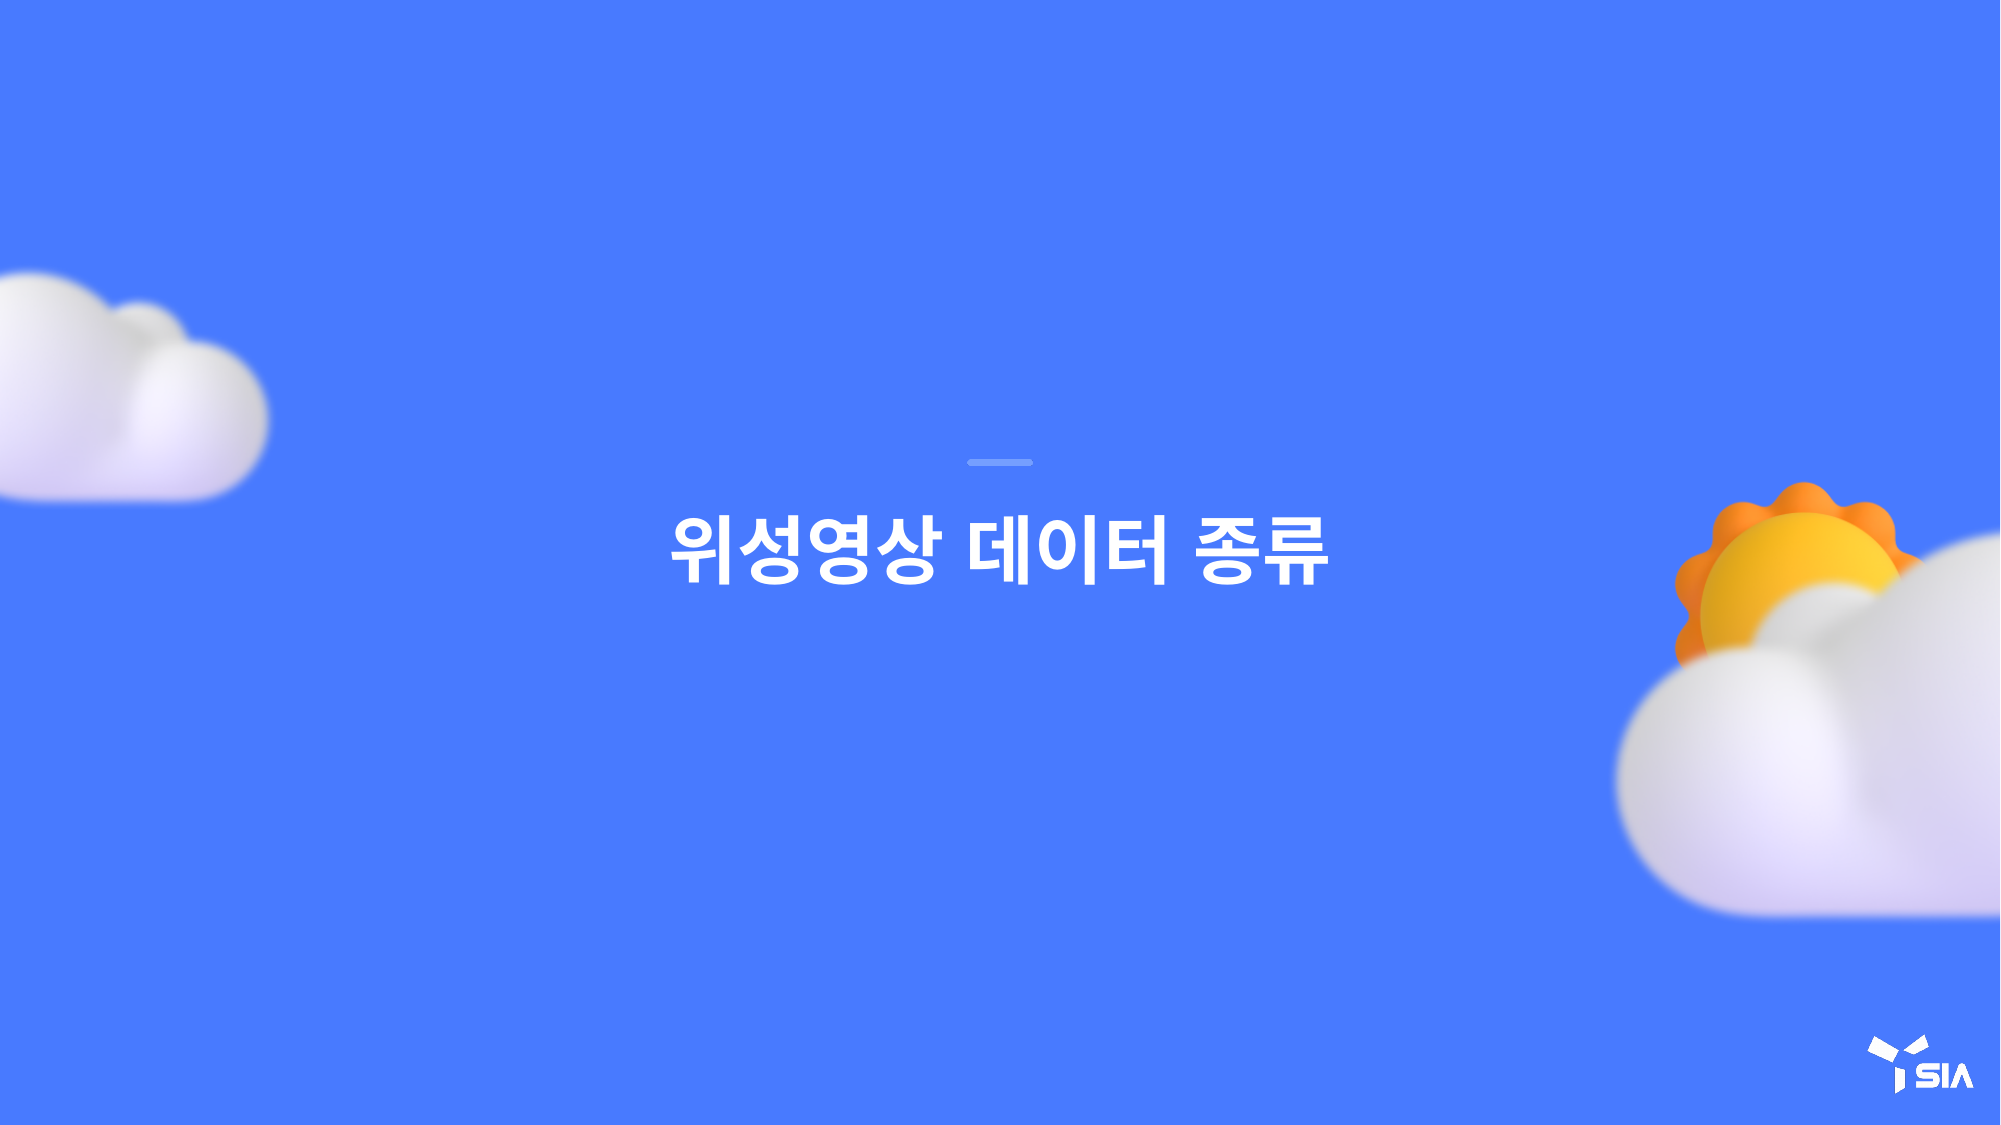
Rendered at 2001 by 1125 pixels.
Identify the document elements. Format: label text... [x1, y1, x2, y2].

picture [0, 0, 2001, 1125]
title 위성영상 데이터 종류 [95, 491, 1905, 606]
